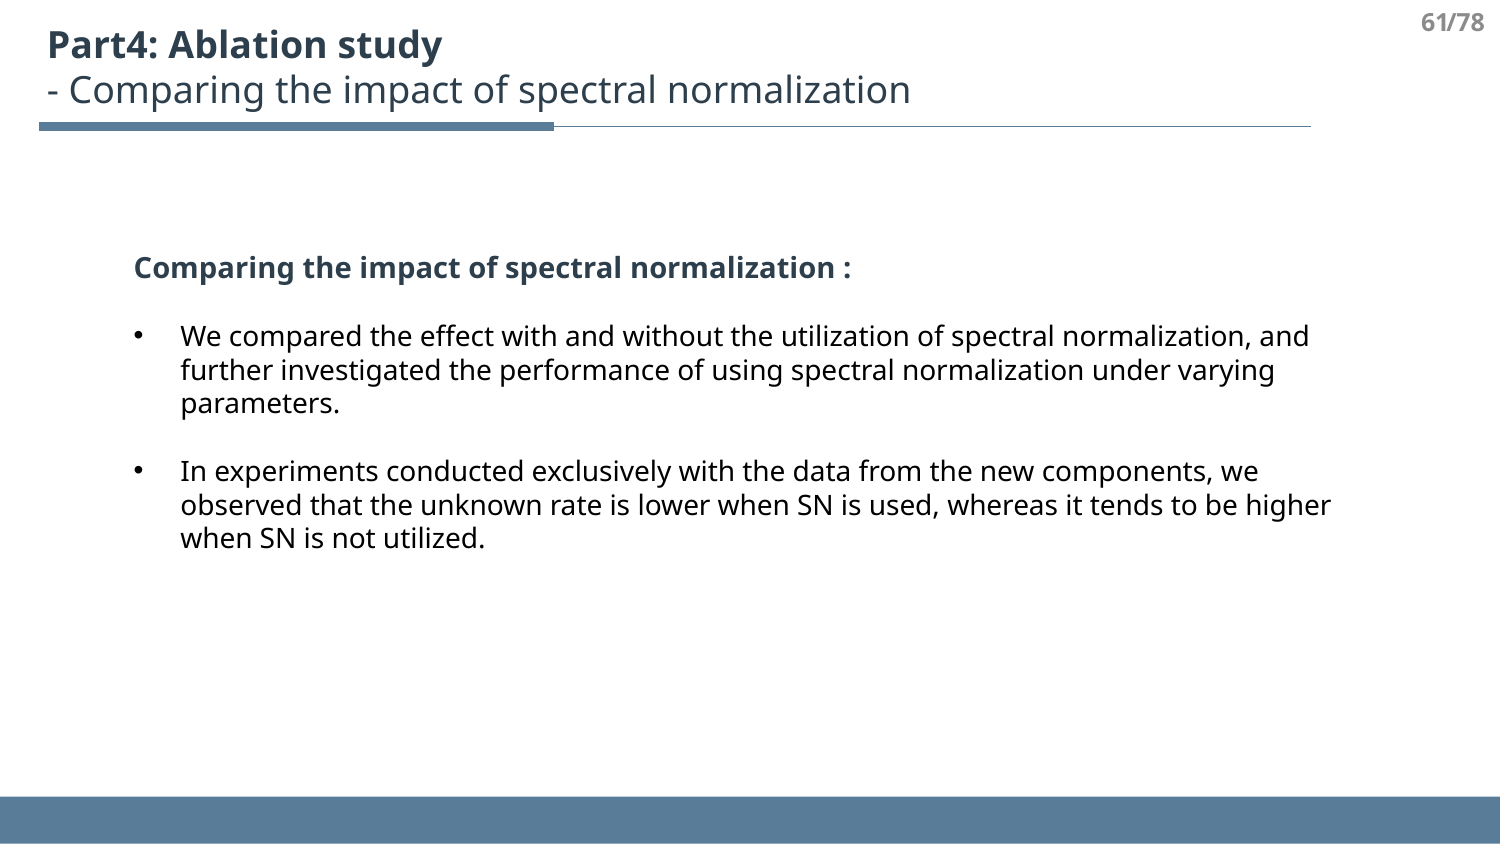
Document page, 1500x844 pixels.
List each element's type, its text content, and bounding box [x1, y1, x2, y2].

text_box Part4: Ablation study - Comparing the impact of spectral normalization [32, 13, 938, 118]
slide_number 61 [1162, 0, 1465, 48]
text_box Comparing the impact of spectral normalization : We compared the effect with and without the utilization of spectral normalization, and further investigated the performance of using spectral normalization under varying parameters. In experiments conducted exclusively with the data from the new components, we observed that the unknown rate is lower when SN is used, whereas it tends to be higher when SN is not utilized. [118, 242, 1382, 562]
footer /78 [1465, 1, 1500, 47]
